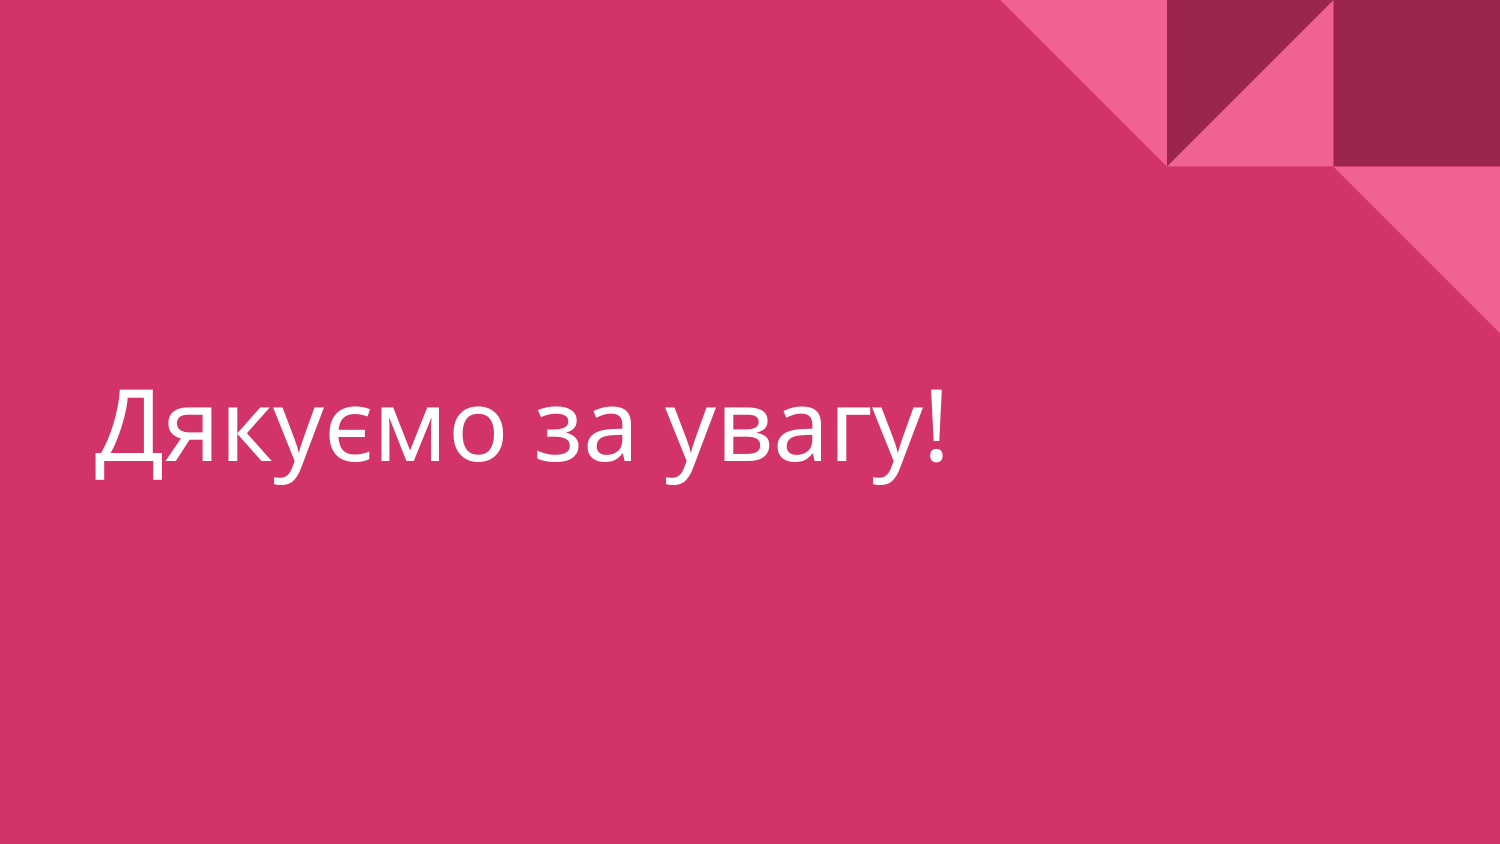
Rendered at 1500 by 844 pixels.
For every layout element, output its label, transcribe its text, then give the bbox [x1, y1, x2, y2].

title Дякуємо за увагу! [80, 86, 1003, 758]
